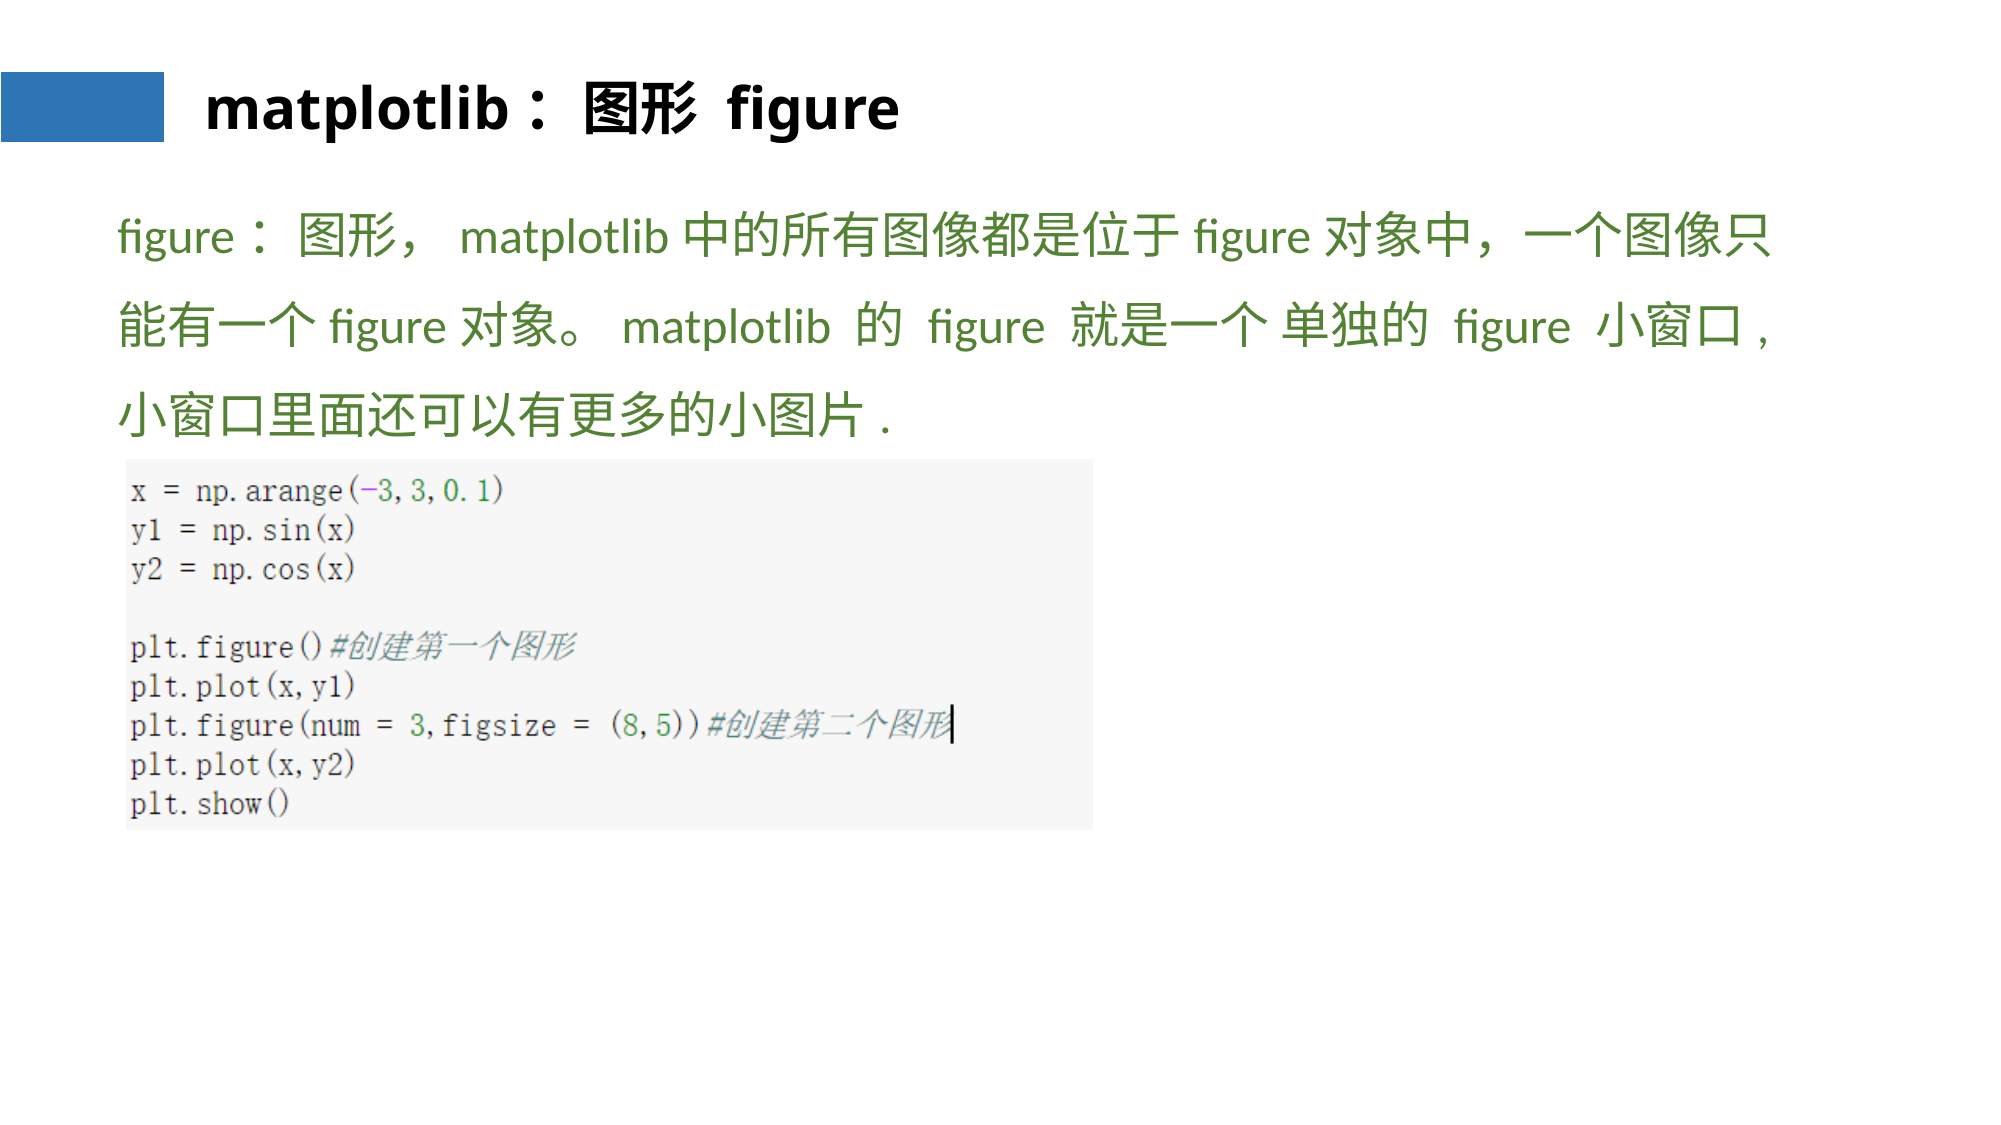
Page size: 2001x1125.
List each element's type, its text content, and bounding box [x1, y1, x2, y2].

title matplotlib：图形 figure [189, 72, 1540, 166]
picture [125, 459, 1093, 830]
text_box figure：图形，matplotlib中的所有图像都是位于figure对象中，一个图像只能有一个figure对象。matplotlib 的 figure 就是一个 单独的 figure 小窗口, 小窗口里面还可以有更多的小图片. [102, 166, 1811, 812]
